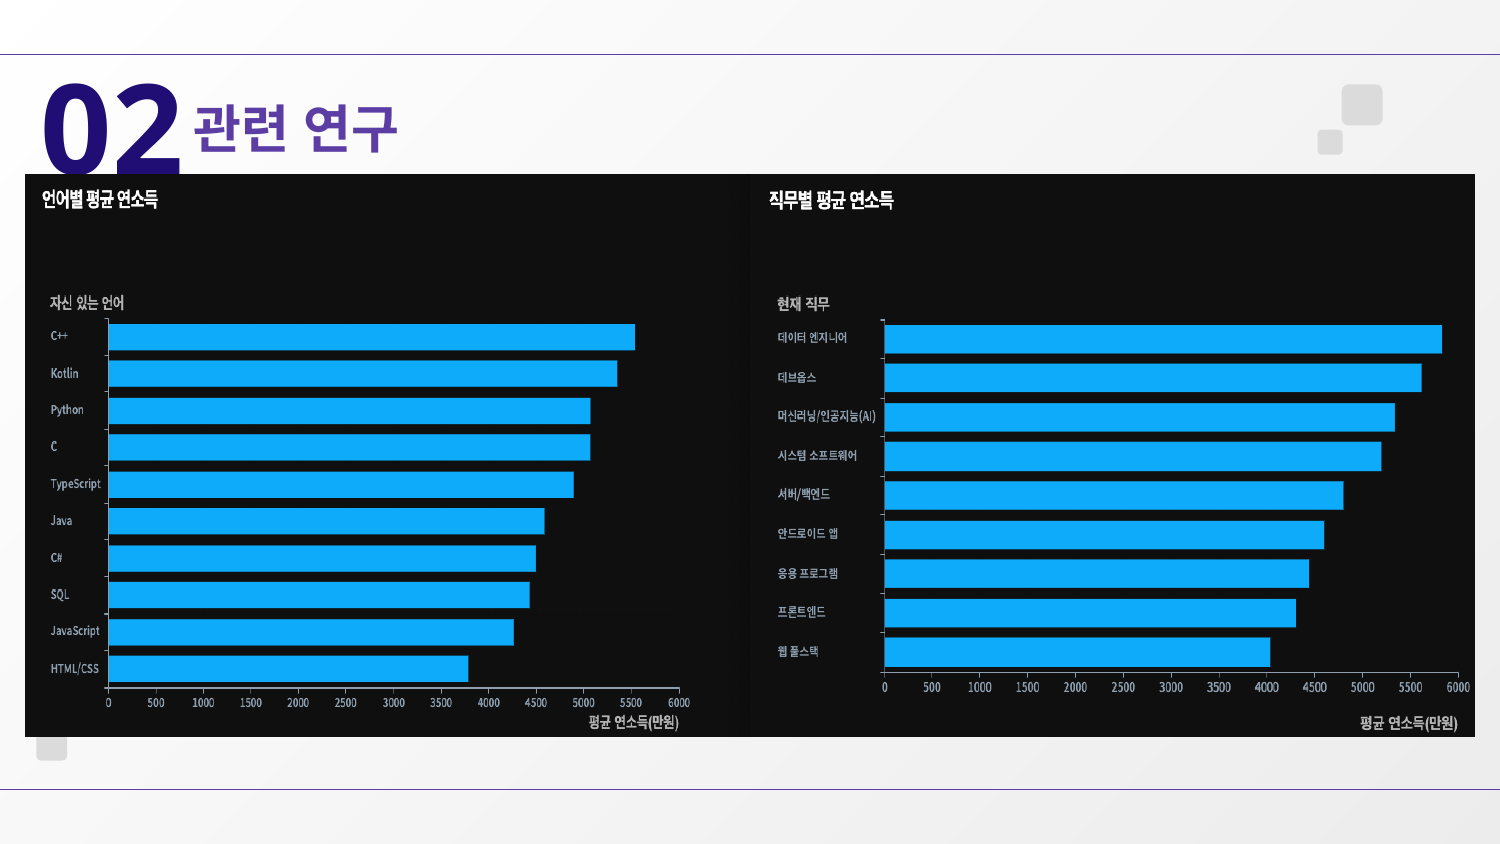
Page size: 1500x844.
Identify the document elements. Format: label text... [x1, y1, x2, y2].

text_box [1317, 84, 1383, 155]
text_box 02 [25, 57, 178, 173]
picture [25, 174, 1475, 738]
text_box 관련 연구 [178, 49, 776, 172]
